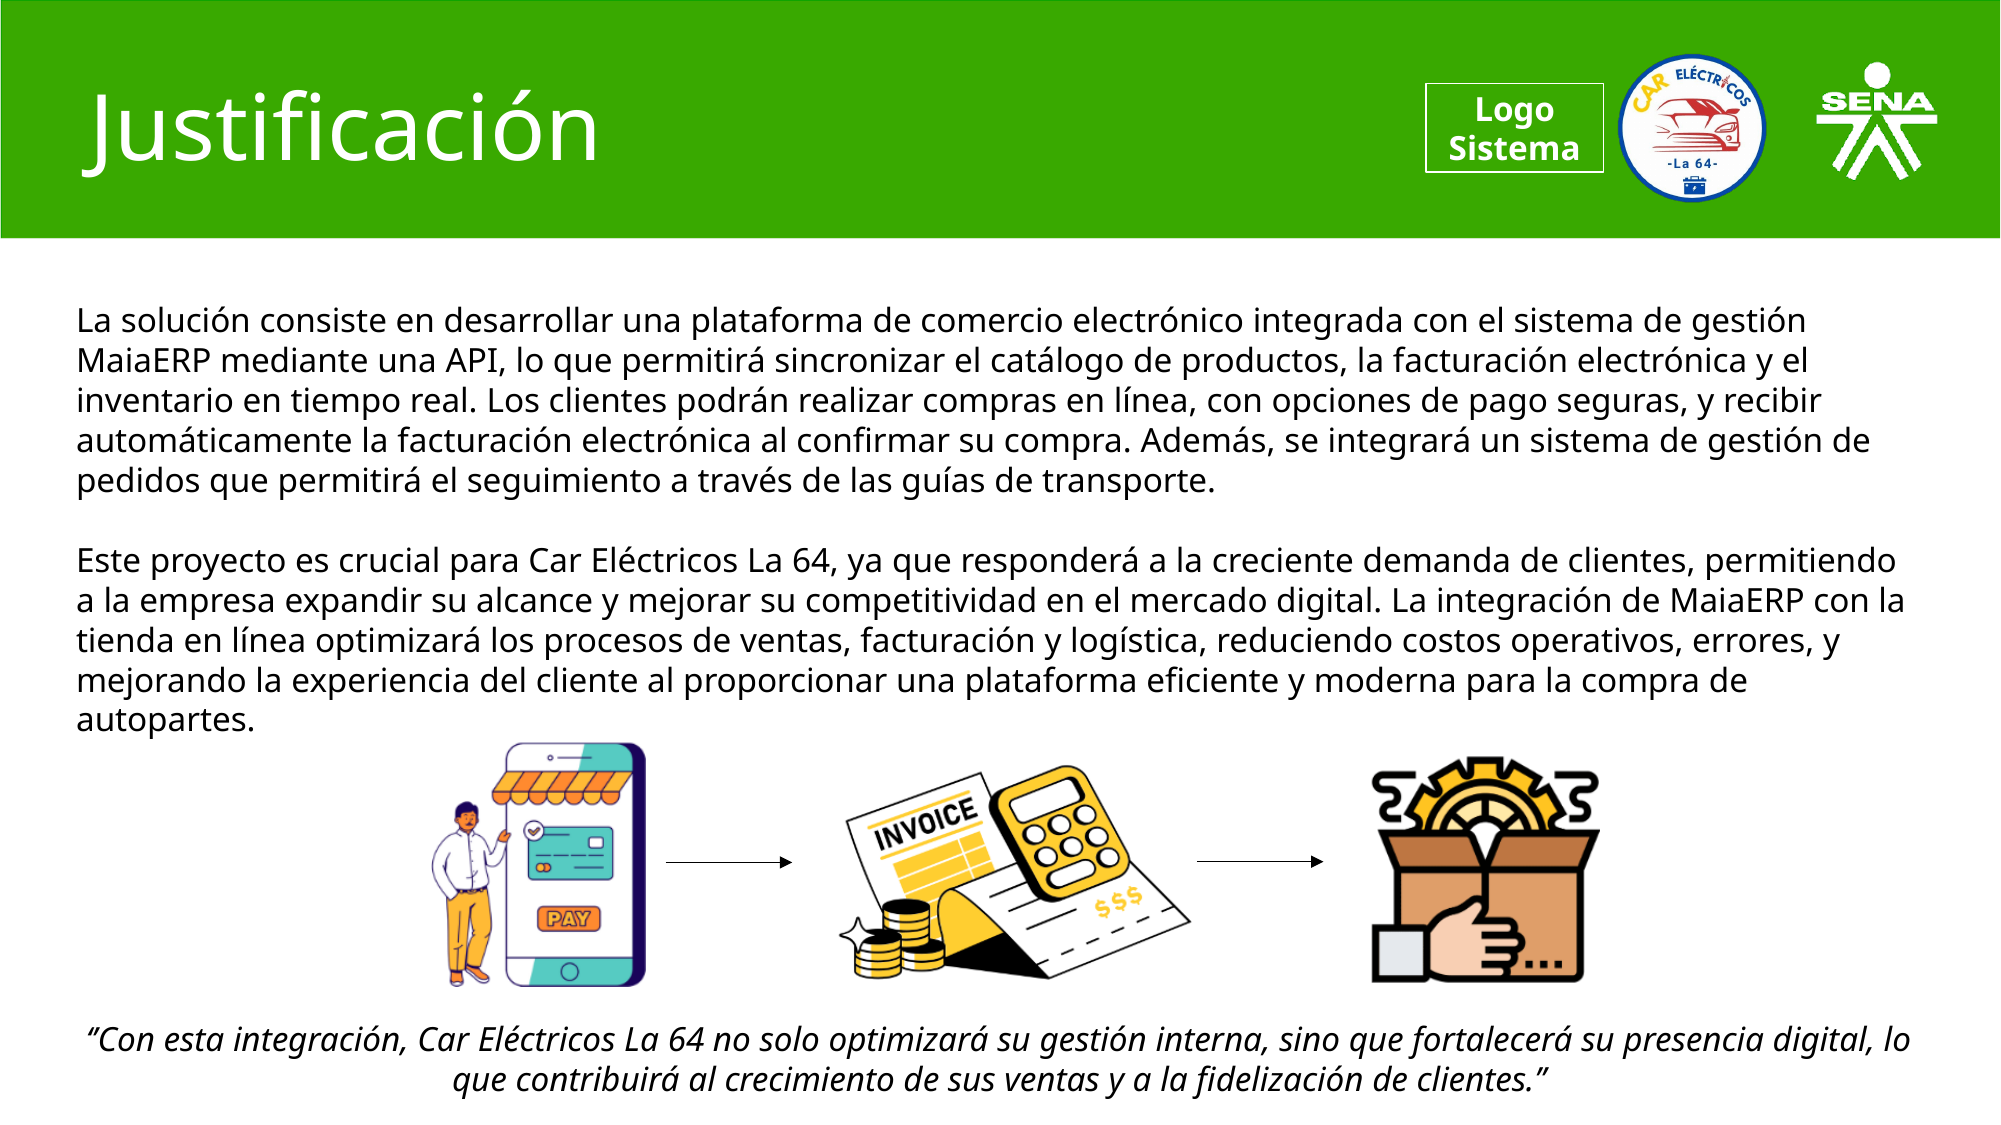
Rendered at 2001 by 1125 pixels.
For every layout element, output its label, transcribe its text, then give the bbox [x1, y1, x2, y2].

picture [1362, 737, 1600, 987]
picture [827, 757, 1192, 987]
picture [430, 737, 646, 987]
text_box La solución consiste en desarrollar una plataforma de comercio electrónico integrada con el sistema de gestión MaiaERP mediante una API, lo que permitirá sincronizar el catálogo de productos, la facturación electrónica y el inventario en tiempo real. Los clientes podrán realizar compras en línea, con opciones de pago seguras, y recibir automáticamente la facturación electrónica al confirmar su compra. Además, se integrará un sistema de gestión de pedidos que permitirá el seguimiento a través de las guías de transporte. Este proyecto es crucial para Car Eléctricos La 64, ya que responderá a la creciente demanda de clientes, permitiendo a la empresa expandir su alcance y mejorar su competitividad en el mercado digital. La integración de MaiaERP con la tienda en línea optimizará los procesos de ventas, facturación y logística, reduciendo costos operativos, errores, y mejorando la experiencia del cliente al proporcionar una plataforma eficiente y moderna para la compra de autopartes. ‘’Con esta integración, Car Eléctricos La 64 no solo optimizará su gestión interna, sino que fortalecerá su presencia digital, lo que contribuirá al crecimiento de sus ventas y a la fidelización de clientes.’’ [61, 291, 1939, 1125]
title Justificación [74, 18, 1800, 236]
text_box Logo Sistema [1426, 83, 1598, 172]
picture [0, 0, 2001, 1125]
